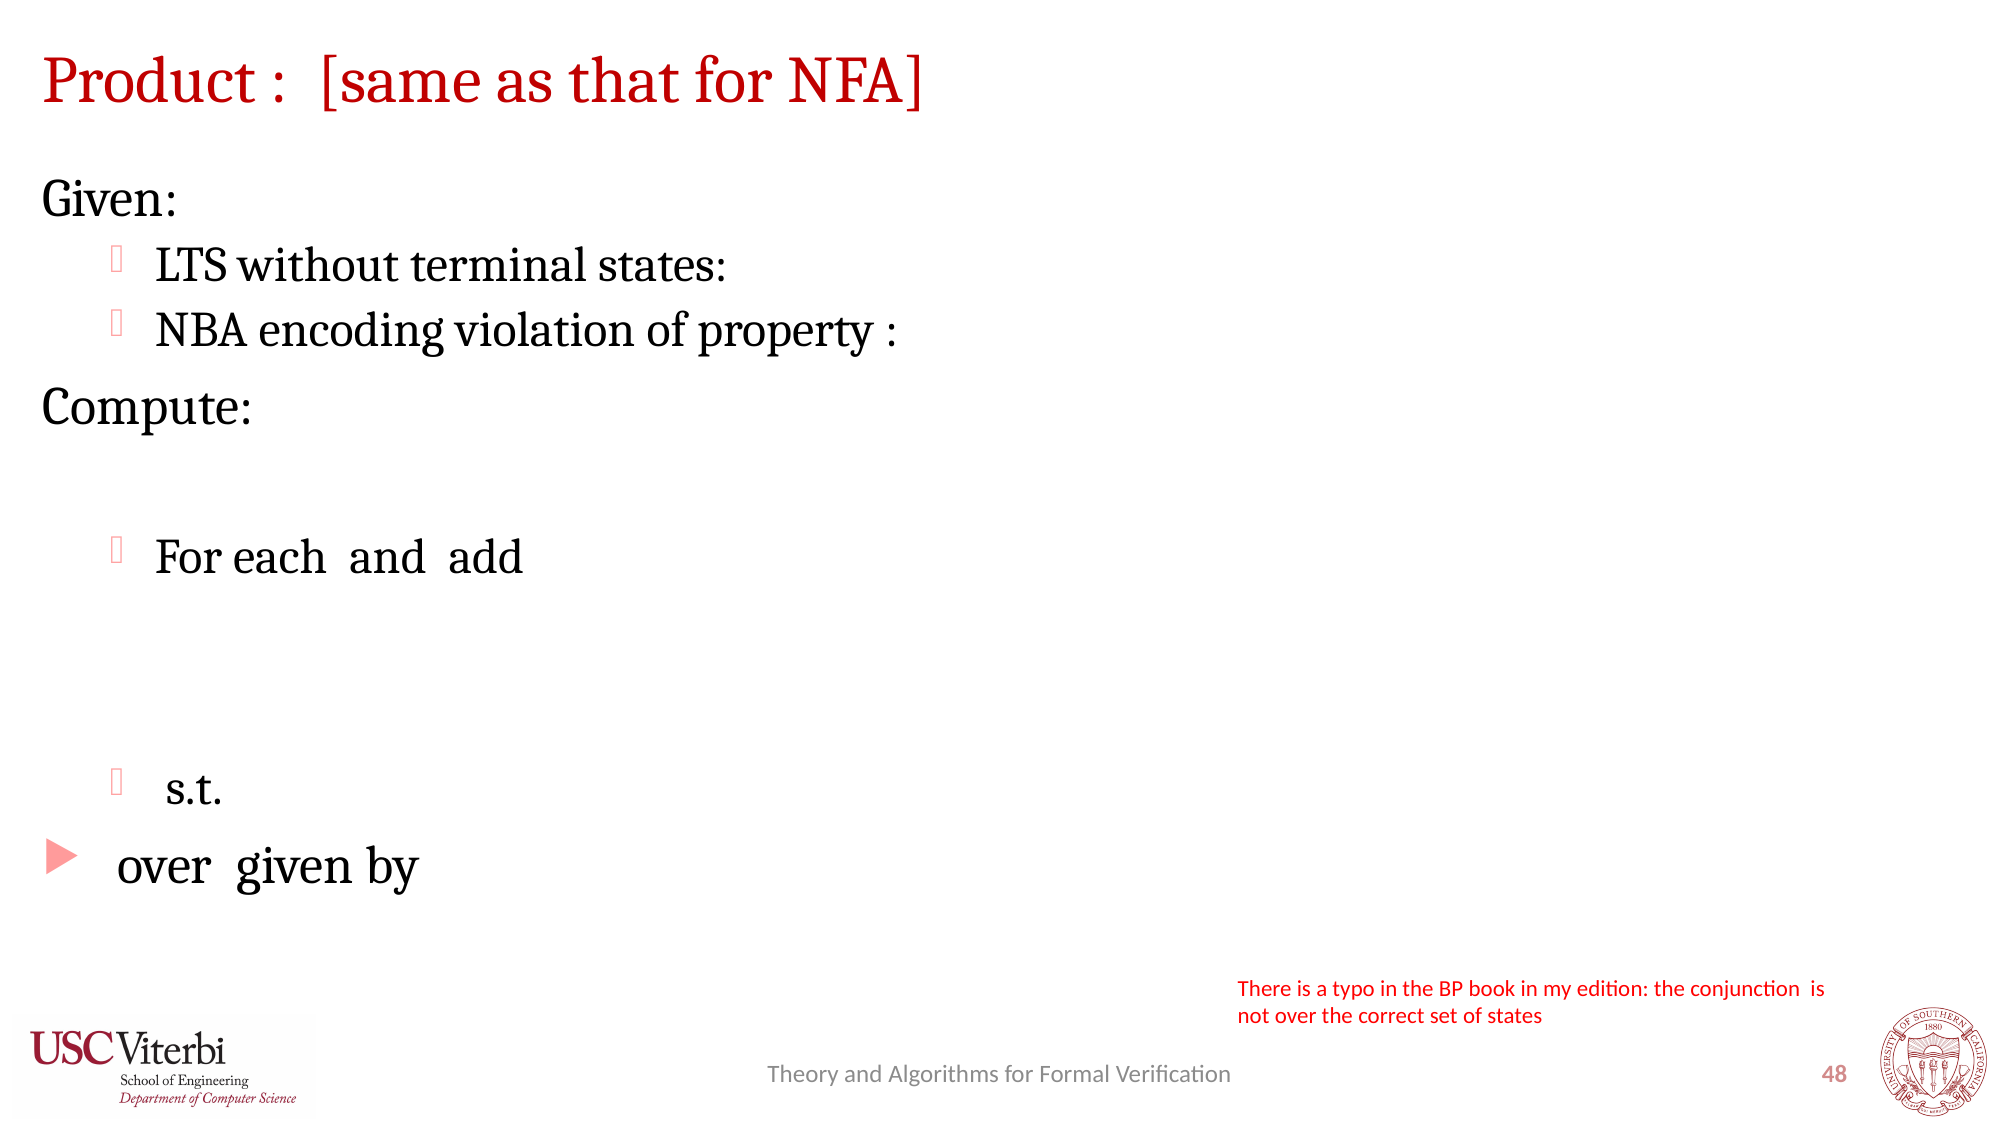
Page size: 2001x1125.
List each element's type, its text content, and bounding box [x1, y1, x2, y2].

text_box There is a typo in the BP book in my edition: the conjunction is not over the correct set of states [1222, 965, 1863, 1036]
footer Theory and Algorithms for Formal Verification [662, 1042, 1338, 1103]
picture [1879, 1002, 1988, 1119]
picture [12, 1014, 316, 1119]
slide_number 48 [1684, 1042, 1863, 1103]
